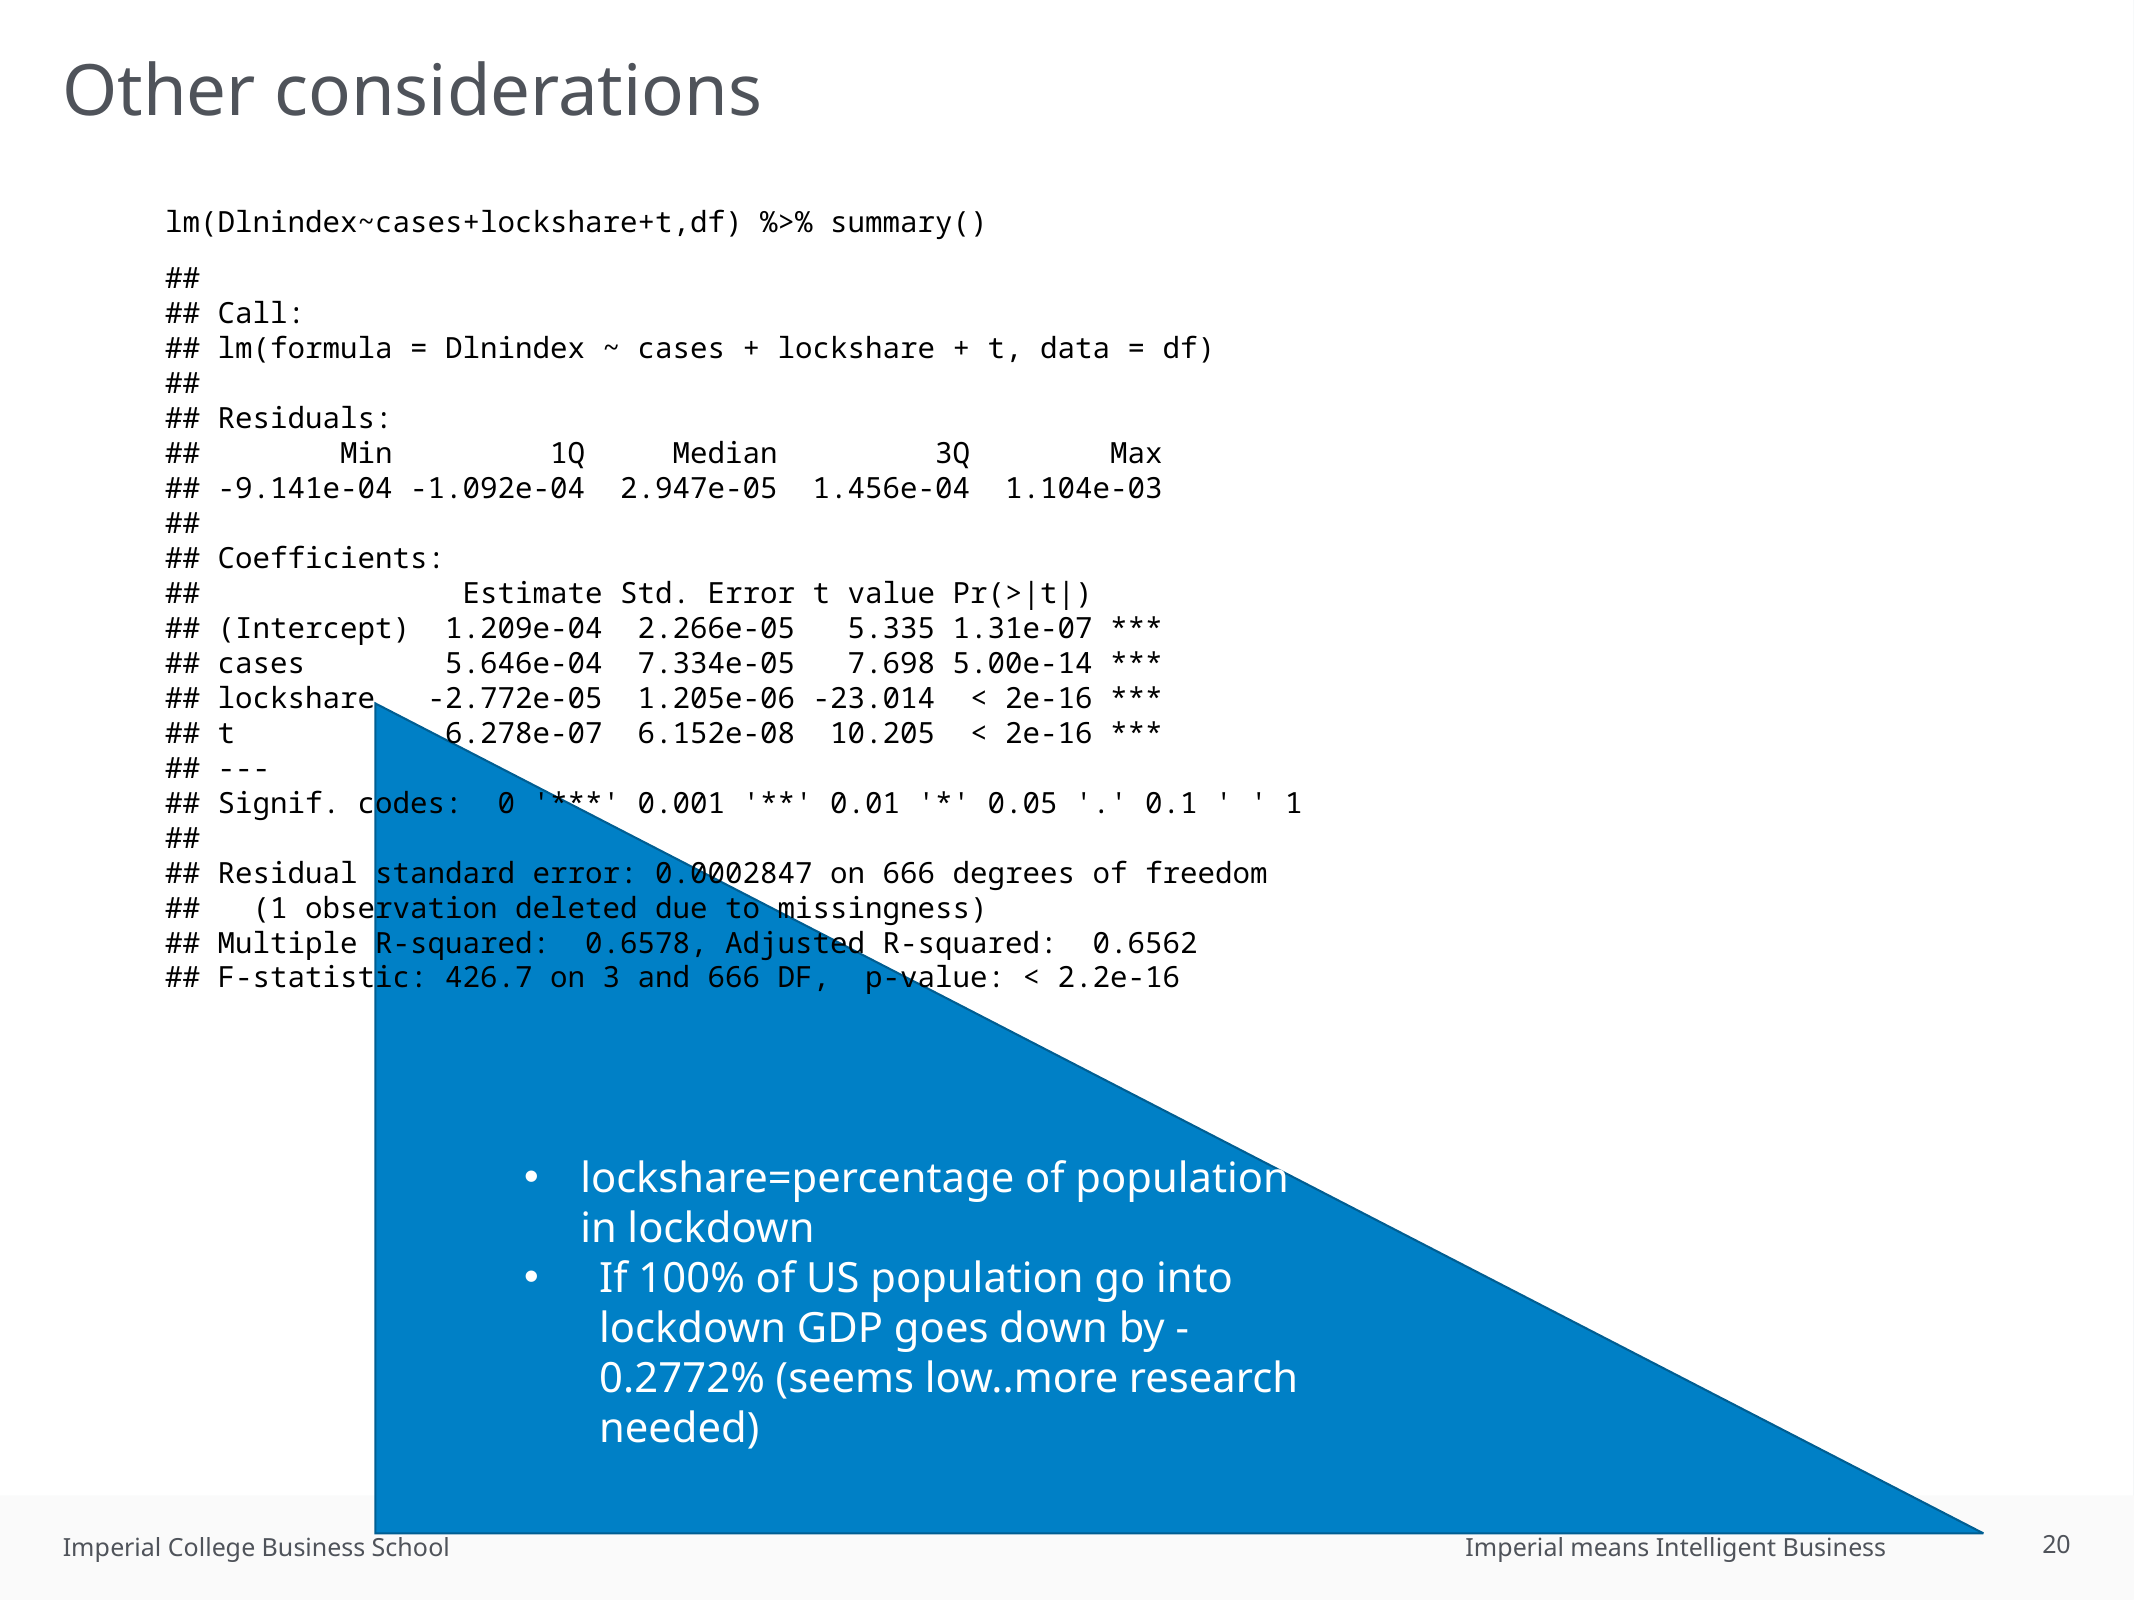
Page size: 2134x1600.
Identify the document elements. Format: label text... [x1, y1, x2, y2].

title Other considerations [62, 50, 2071, 143]
text_box lockshare=percentage of population in lockdown If 100% of US population go into lockdown GDP goes down by -0.2772% (seems low..more research needed) [374, 1002, 1984, 1535]
text_box lm(Dlnindex~cases+lockshare+t,df) %>% summary() ## ## Call: ## lm(formula = Dlnindex ~ cases + lockshare + t, data = df) ## ## Residuals: ## Min 1Q Median 3Q Max ## -9.141e-04 -1.092e-04 2.947e-05 1.456e-04 1.104e-03 ## ## Coefficients: ## Estimate Std. Error t value Pr(>|t|) ## (Intercept) 1.209e-04 2.266e-05 5.335 1.31e-07 *** ## cases 5.646e-04 7.334e-05 7.698 5.00e-14 *** ## lockshare -2.772e-05 1.205e-06 -23.014 < 2e-16 *** ## t 6.278e-07 6.152e-08 10.205 < 2e-16 *** ## --- ## Signif. codes: 0 '***' 0.001 '**' 0.01 '*' 0.05 '.' 0.1 ' ' 1 ## ## Residual standard error: 0.0002847 on 666 degrees of freedom ## (1 observation deleted due to missingness) ## Multiple R-squared: 0.6578, Adjusted R-squared: 0.6562 ## F-statistic: 426.7 on 3 and 666 DF, p-value: < 2.2e-16 [150, 196, 1950, 1002]
